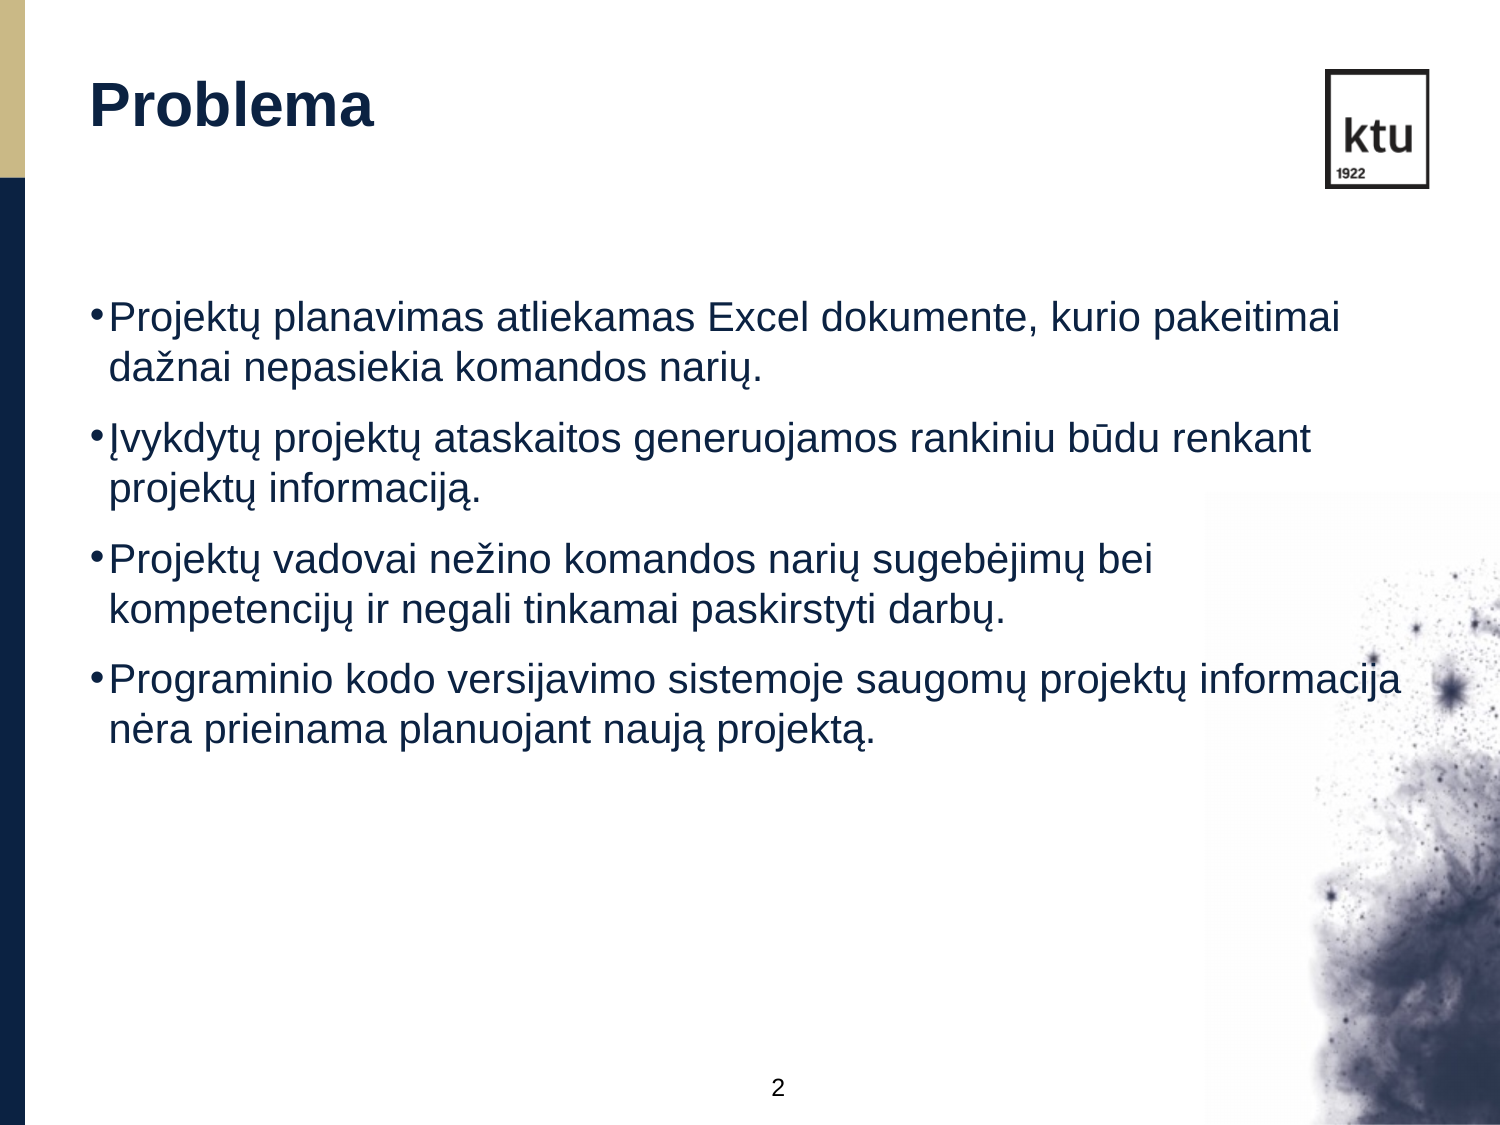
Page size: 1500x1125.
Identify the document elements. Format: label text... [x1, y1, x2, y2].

picture [1205, 492, 1500, 1124]
list Projektų planavimas atliekamas Excel dokumente, kurio pakeitimai dažnai nepasiekia komandos narių. Įvykdytų projektų ataskaitos generuojamos rankiniu būdu renkant projektų informaciją. Projektų vadovai nežino komandos narių sugebėjimų bei kompetencijų ir negali tinkamai paskirstyti darbų. Programinio kodo versijavimo sistemoje saugomų projektų informacija nėra prieinama planuojant naują projektą. [75, 282, 1425, 901]
list Problema [75, 69, 654, 171]
